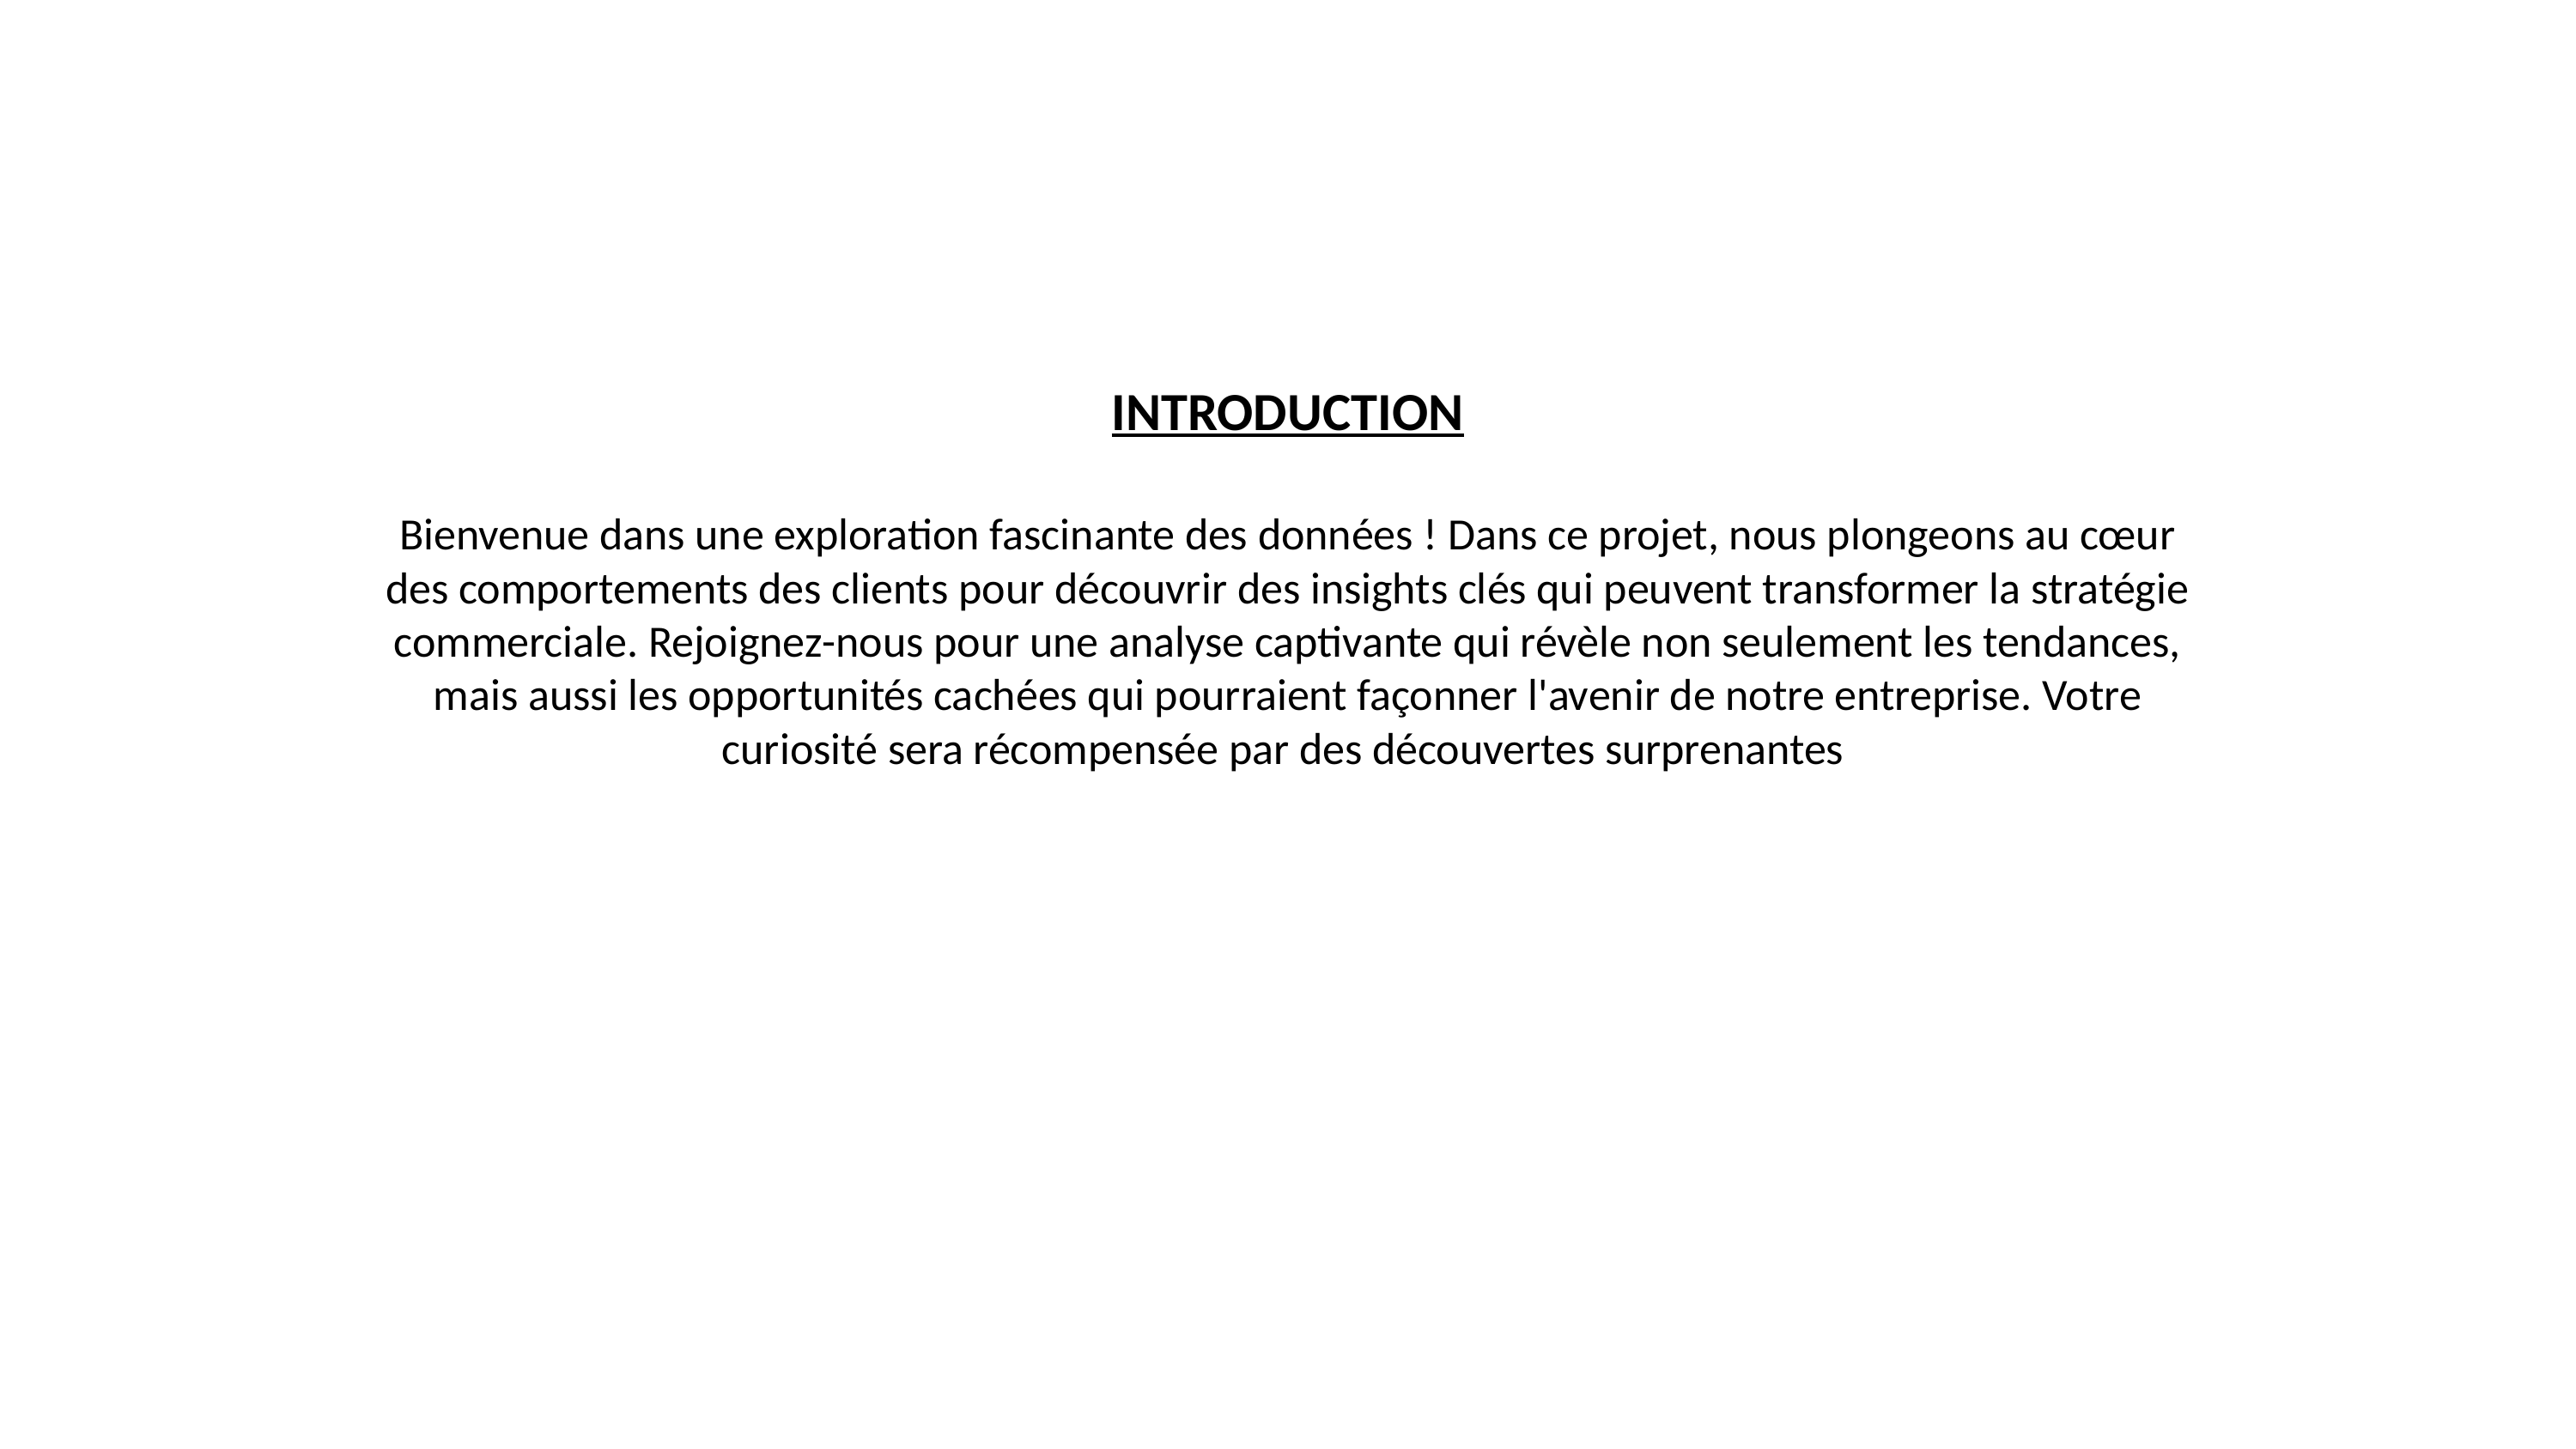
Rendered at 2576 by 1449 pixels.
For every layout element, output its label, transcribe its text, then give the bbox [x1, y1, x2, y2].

text_box INTRODUCTION Bienvenue dans une exploration fascinante des données ! Dans ce projet, nous plongeons au cœur des comportements des clients pour découvrir des insights clés qui peuvent transformer la stratégie commerciale. Rejoignez-nous pour une analyse captivante qui révèle non seulement les tendances, mais aussi les opportunités cachées qui pourraient façonner l'avenir de notre entreprise. Votre curiosité sera récompensée par des découvertes surprenantes [365, 370, 2211, 780]
